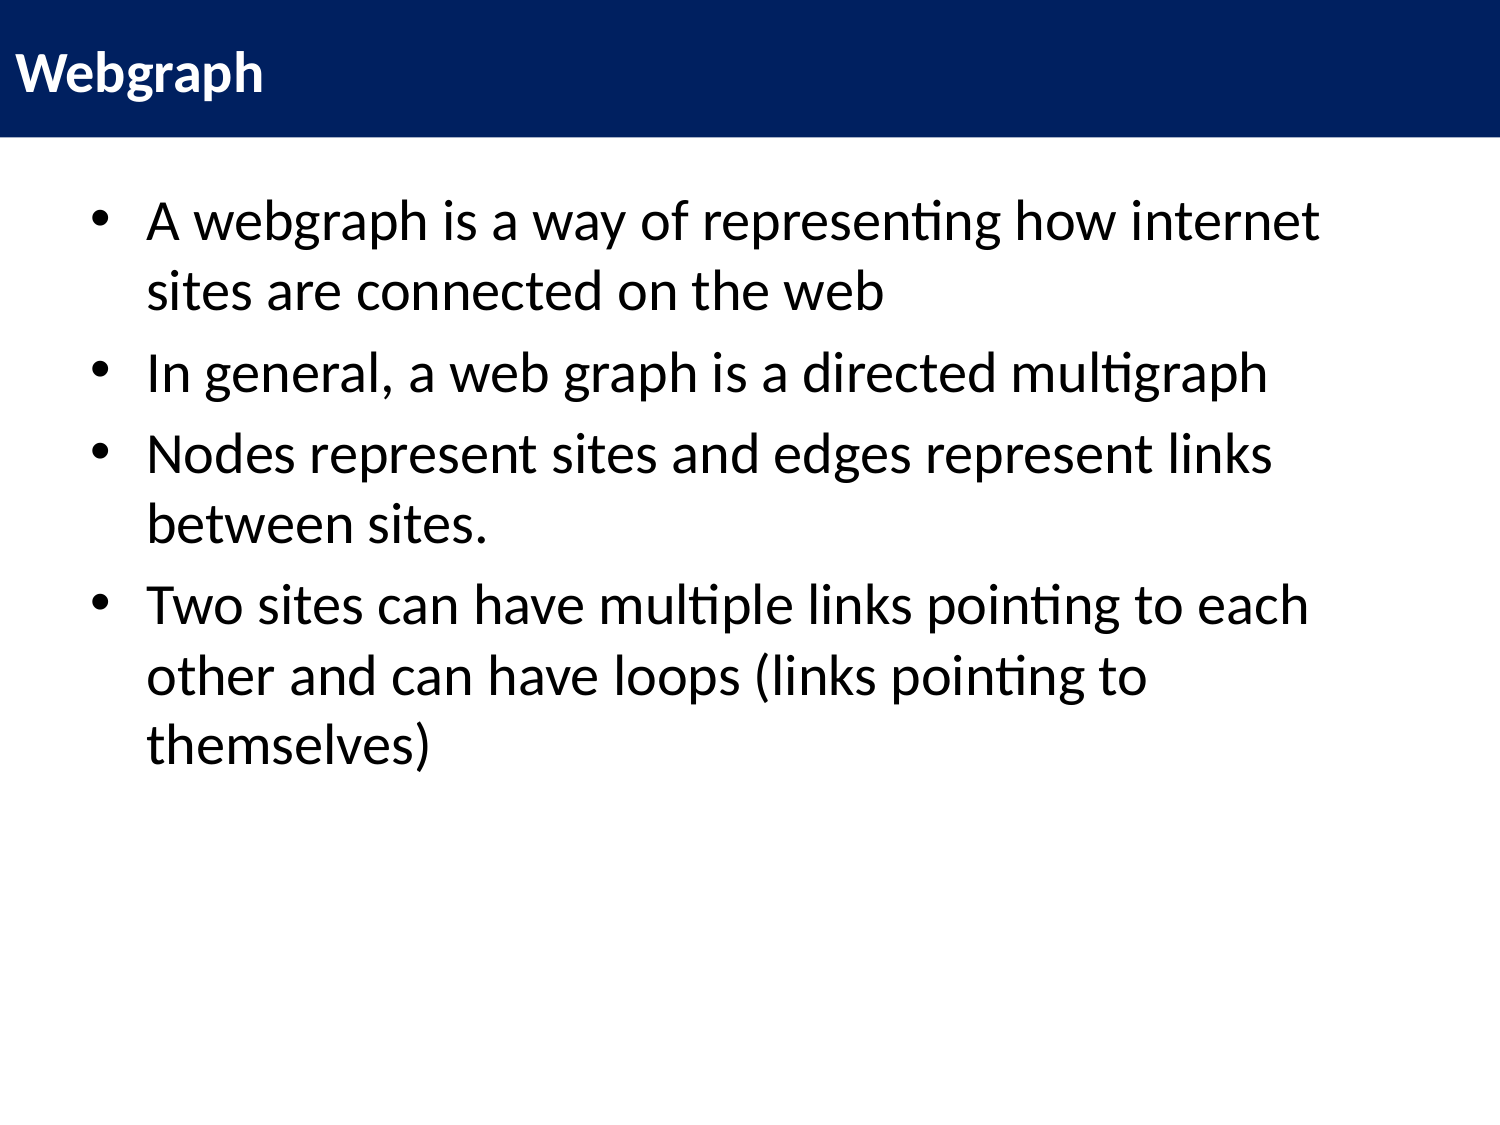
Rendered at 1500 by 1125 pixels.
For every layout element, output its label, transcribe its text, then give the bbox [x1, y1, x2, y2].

list A webgraph is a way of representing how internet sites are connected on the web In general, a web graph is a directed multigraph Nodes represent sites and edges represent links between sites. Two sites can have multiple links pointing to each other and can have loops (links pointing to themselves) [75, 174, 1425, 1048]
title Webgraph [0, 0, 1500, 138]
